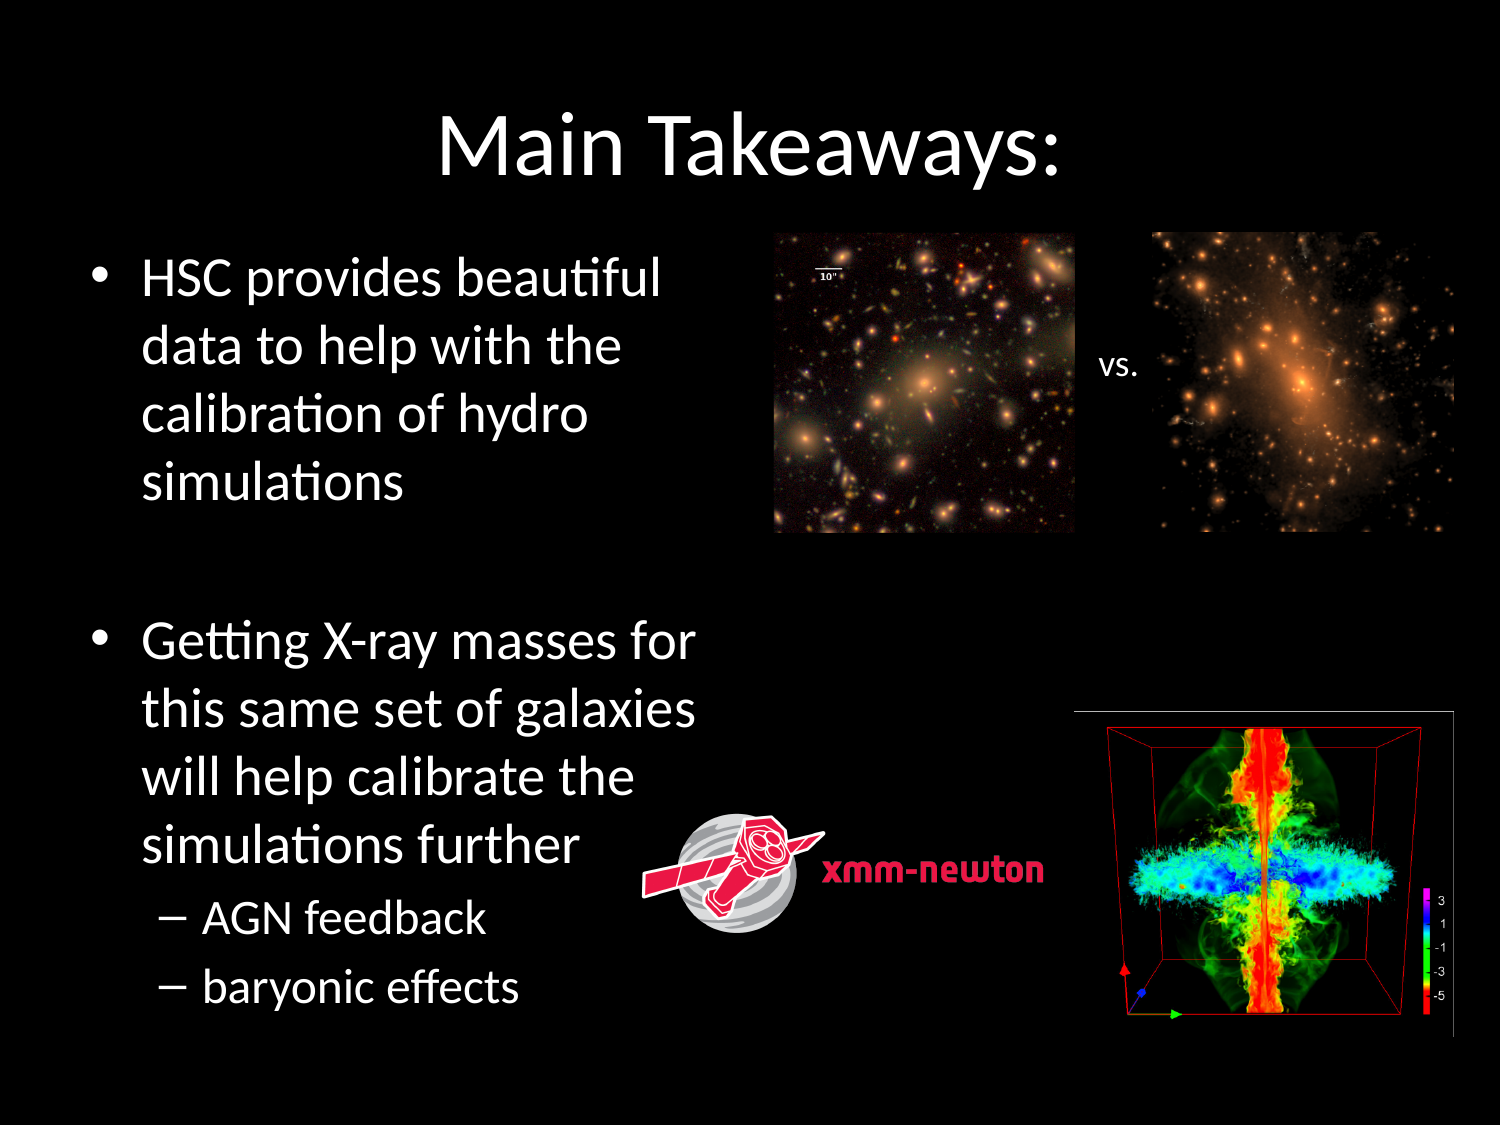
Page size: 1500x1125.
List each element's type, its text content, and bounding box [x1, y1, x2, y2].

list HSC provides beautiful data to help with the calibration of hydro simulations Getting X-ray masses for this same set of galaxies will help calibrate the simulations further AGN feedback baryonic effects [75, 232, 737, 1037]
text_box vs. [1083, 331, 1147, 391]
picture [773, 232, 1075, 534]
title Main Takeaways: [75, 45, 1425, 233]
picture [612, 710, 1454, 1037]
picture [1152, 232, 1454, 533]
